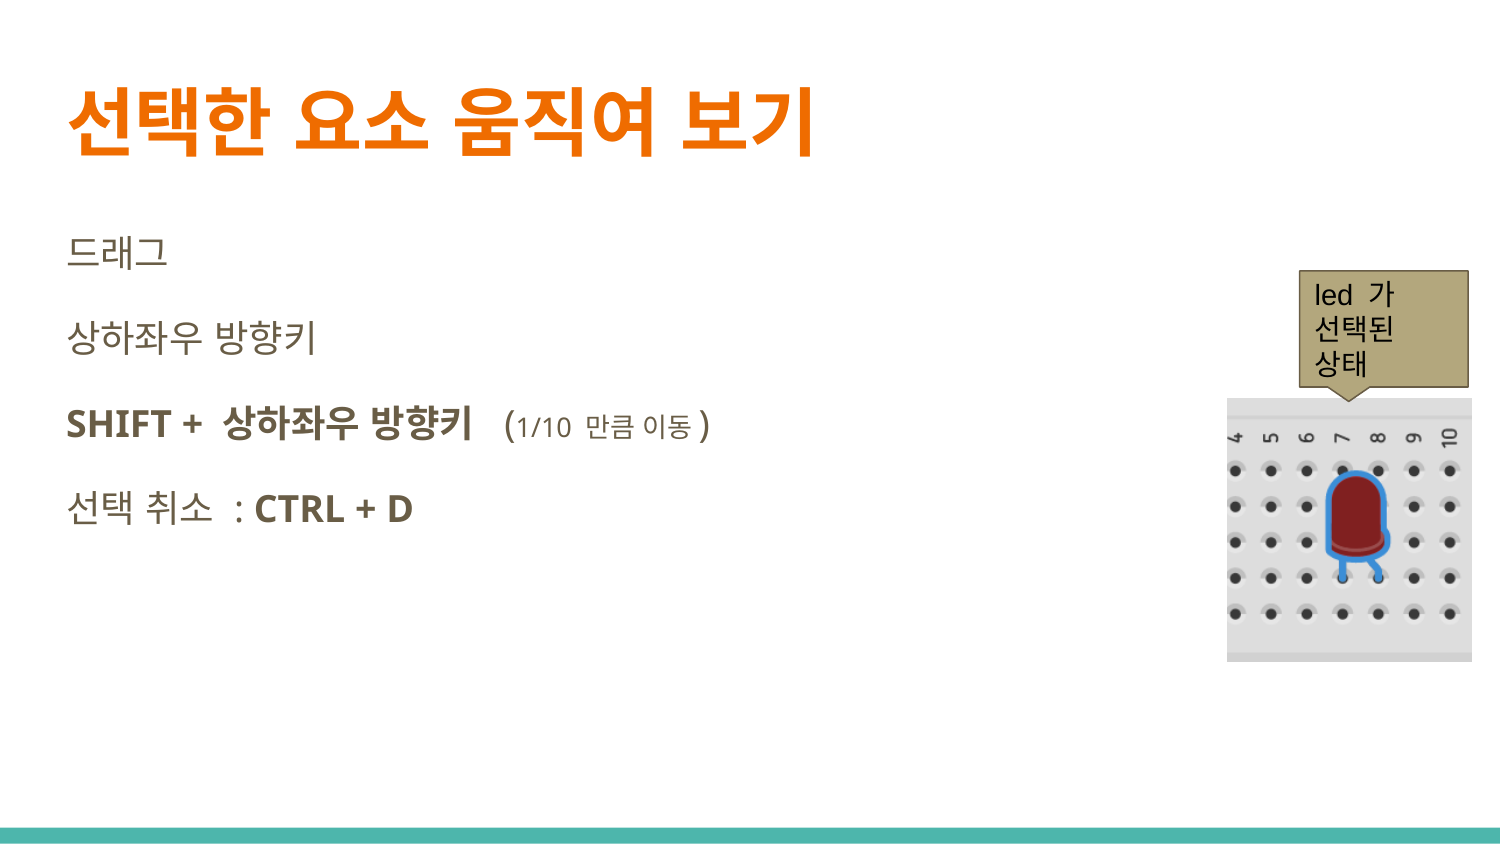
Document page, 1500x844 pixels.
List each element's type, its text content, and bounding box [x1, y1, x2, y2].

title 선택한 요소 움직여 보기 [51, 60, 1449, 177]
picture [1226, 398, 1472, 662]
text_box led 가 선택된 상태 [1299, 270, 1469, 396]
list 드래그 상하좌우 방향키 SHIFT + 상하좌우 방향키 (1/10 만큼 이동) 선택 취소 : CTRL + D [51, 207, 1449, 750]
